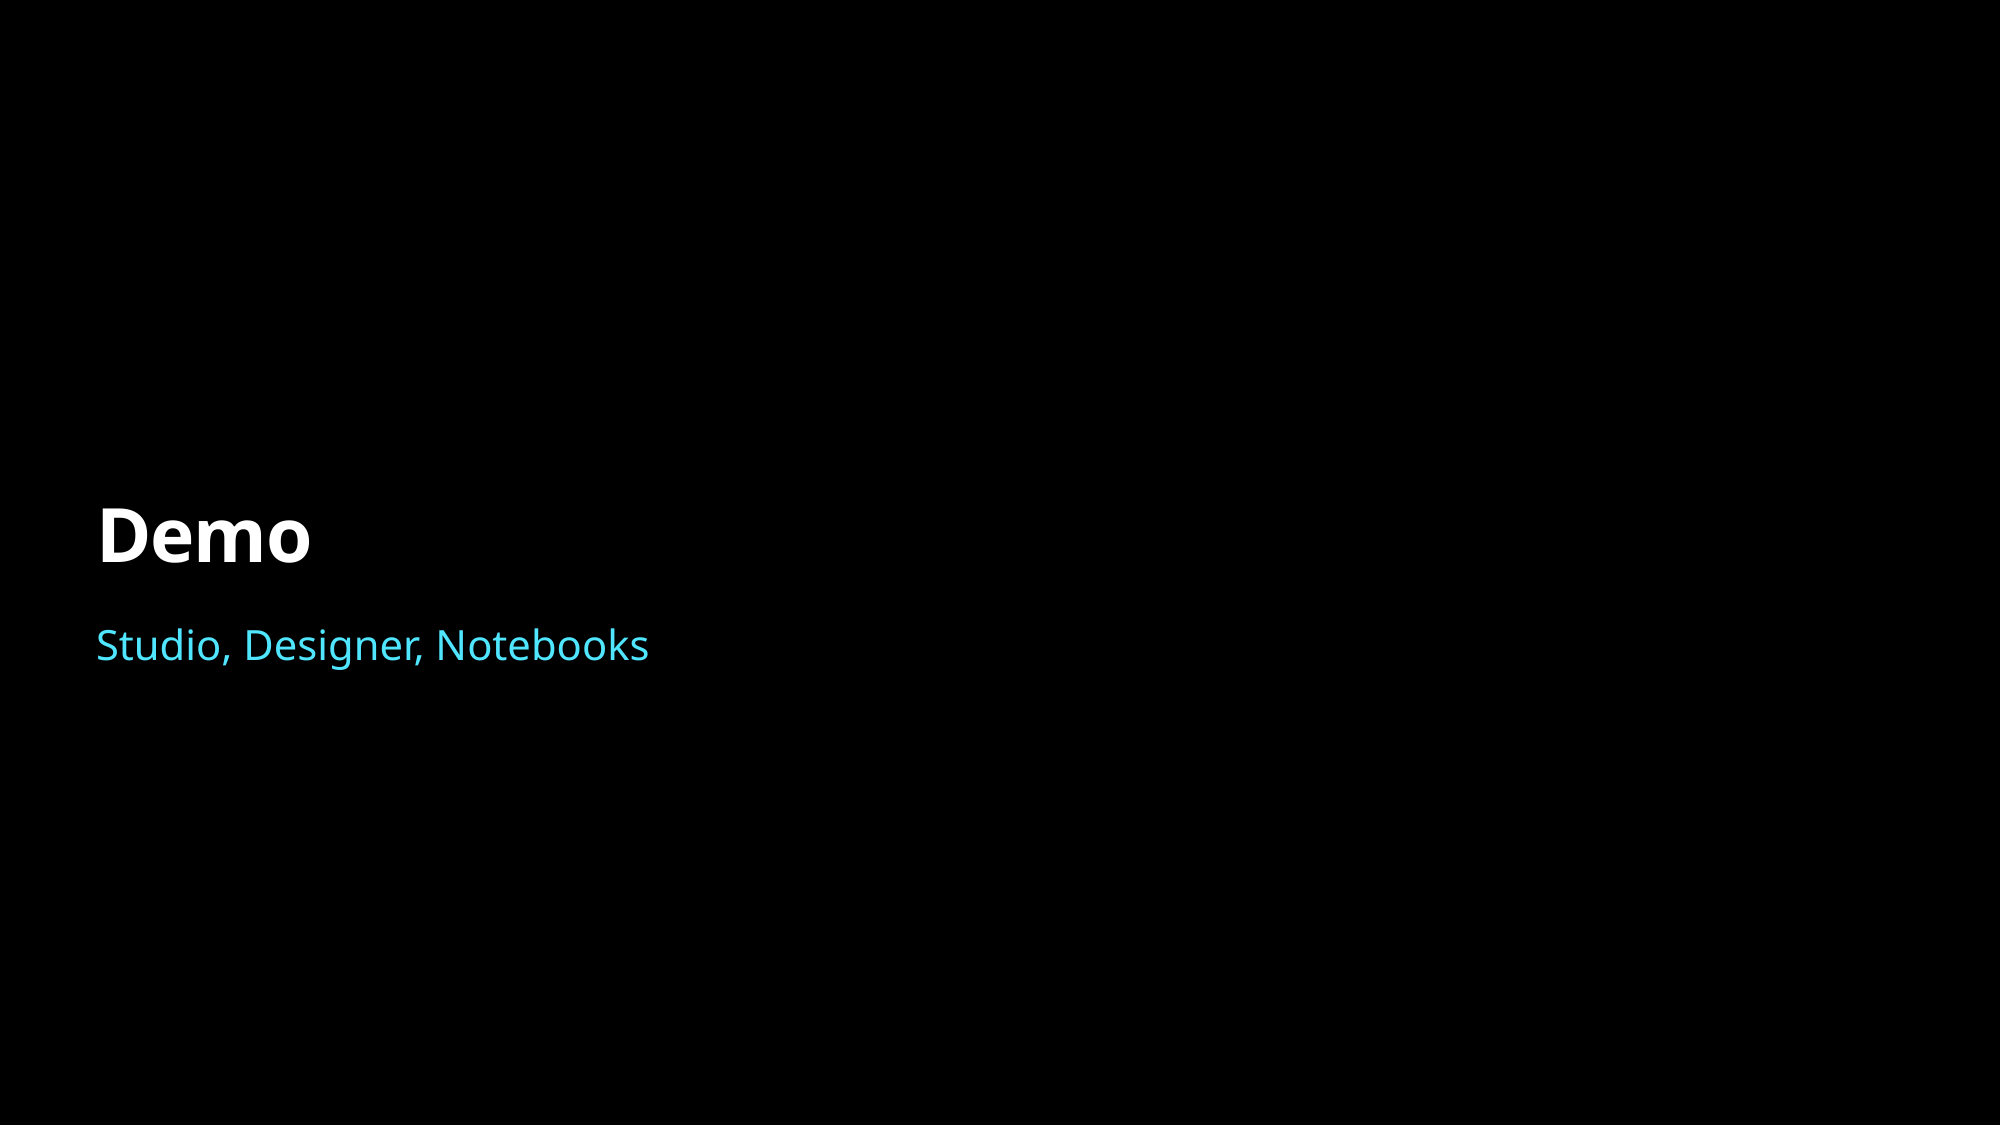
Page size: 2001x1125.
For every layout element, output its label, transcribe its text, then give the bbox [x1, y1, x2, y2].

title Demo [96, 497, 996, 580]
list Studio, Designer, Notebooks [96, 618, 996, 669]
